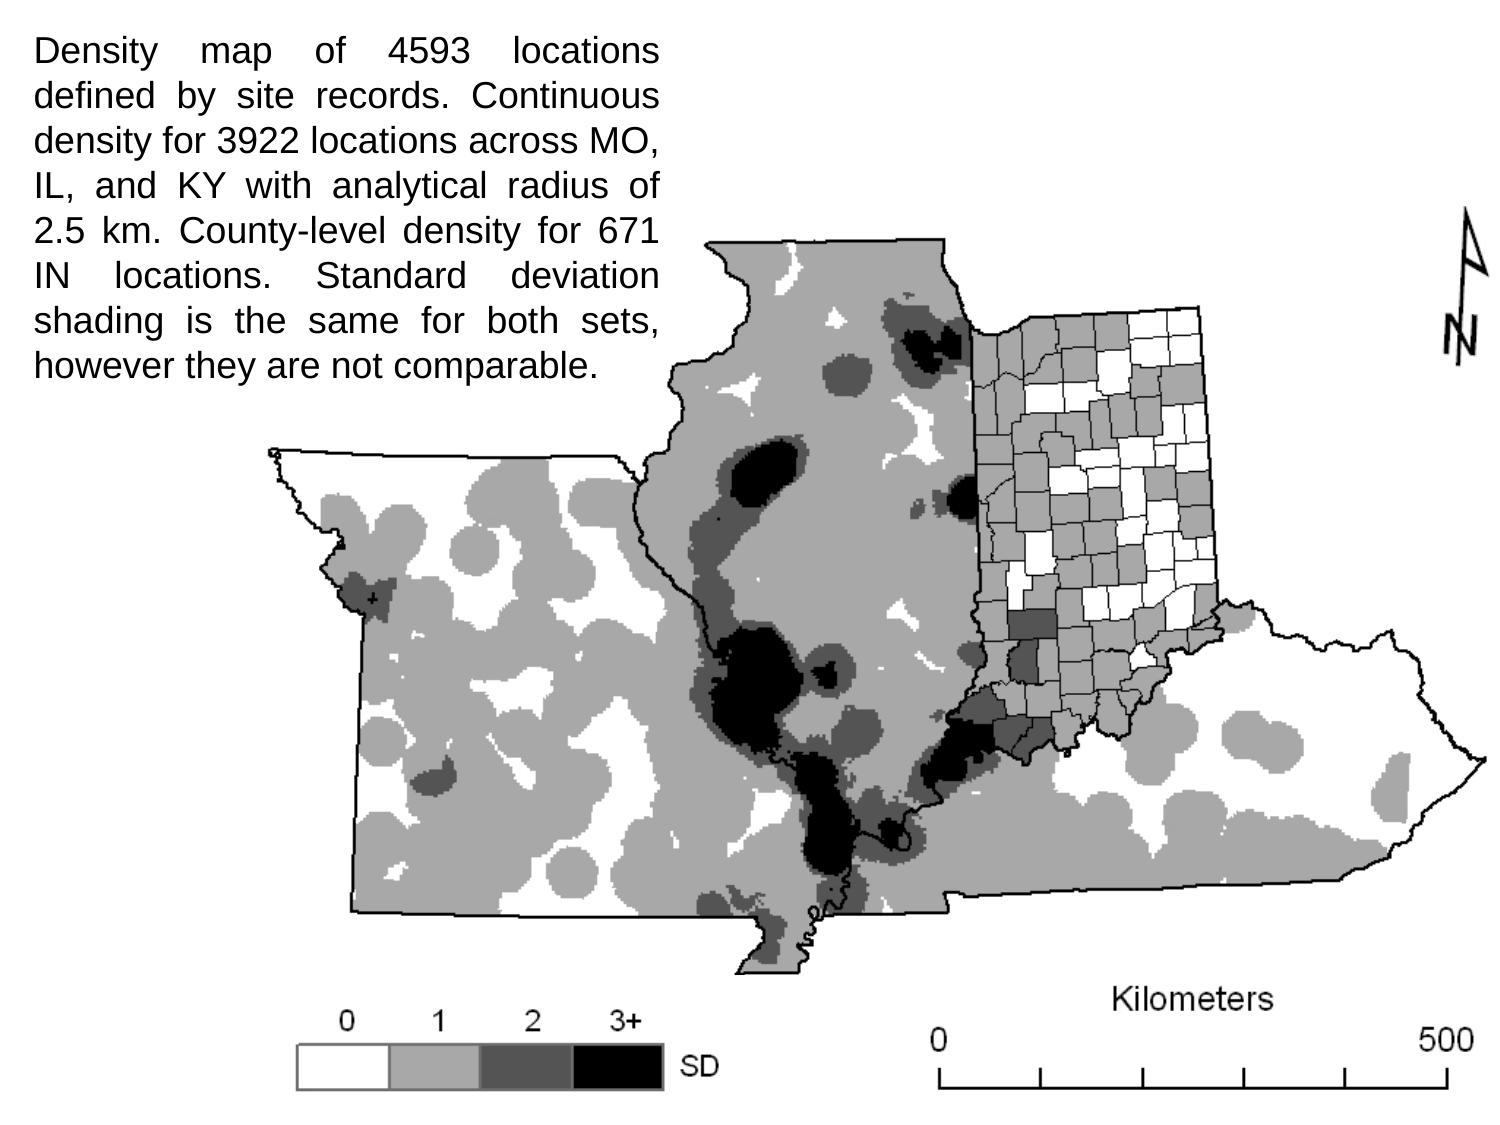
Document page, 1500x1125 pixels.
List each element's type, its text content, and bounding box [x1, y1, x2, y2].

picture [262, 206, 1500, 1096]
text_box Density map of 4593 locations defined by site records. Continuous density for 3922 locations across MO, IL, and KY with analytical radius of 2.5 km. County-level density for 671 IN locations. Standard deviation shading is the same for both sets, however they are not comparable. [18, 18, 676, 394]
